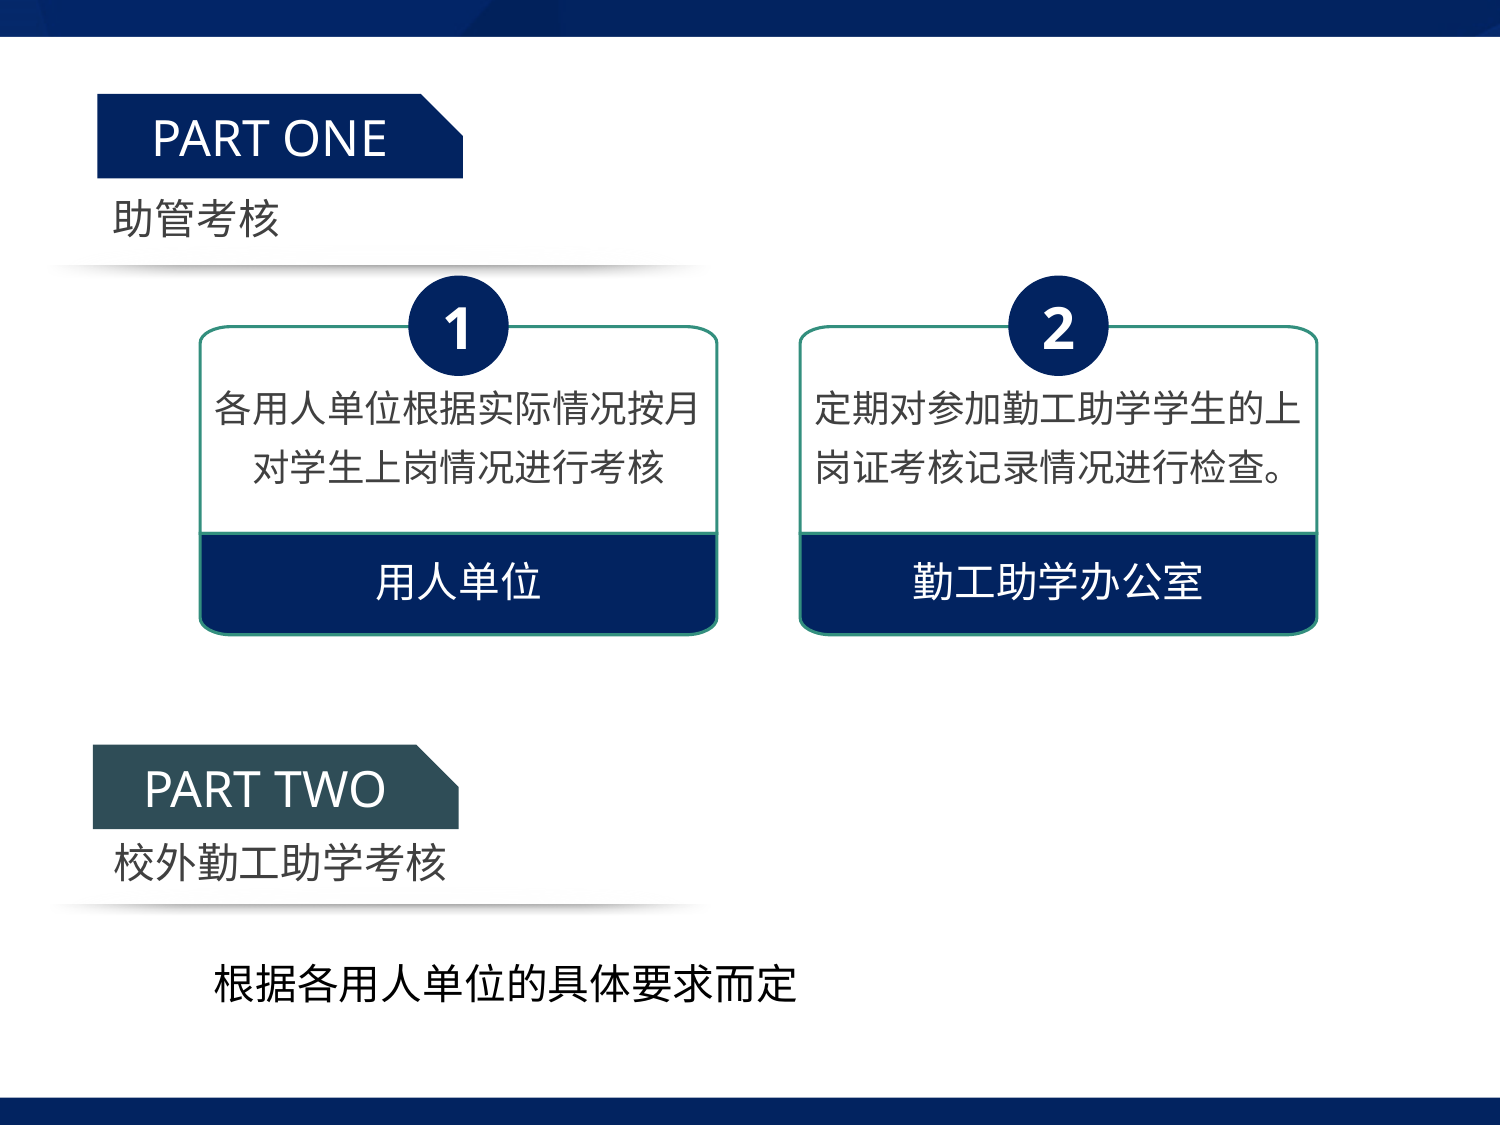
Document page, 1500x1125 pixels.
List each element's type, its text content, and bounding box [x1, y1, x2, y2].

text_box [0, 93, 833, 294]
text_box [0, 36, 1500, 156]
picture [0, 0, 1500, 36]
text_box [0, 744, 833, 927]
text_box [800, 275, 1317, 635]
text_box 根据各用人单位的具体要求而定 [199, 951, 814, 1016]
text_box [200, 275, 717, 635]
